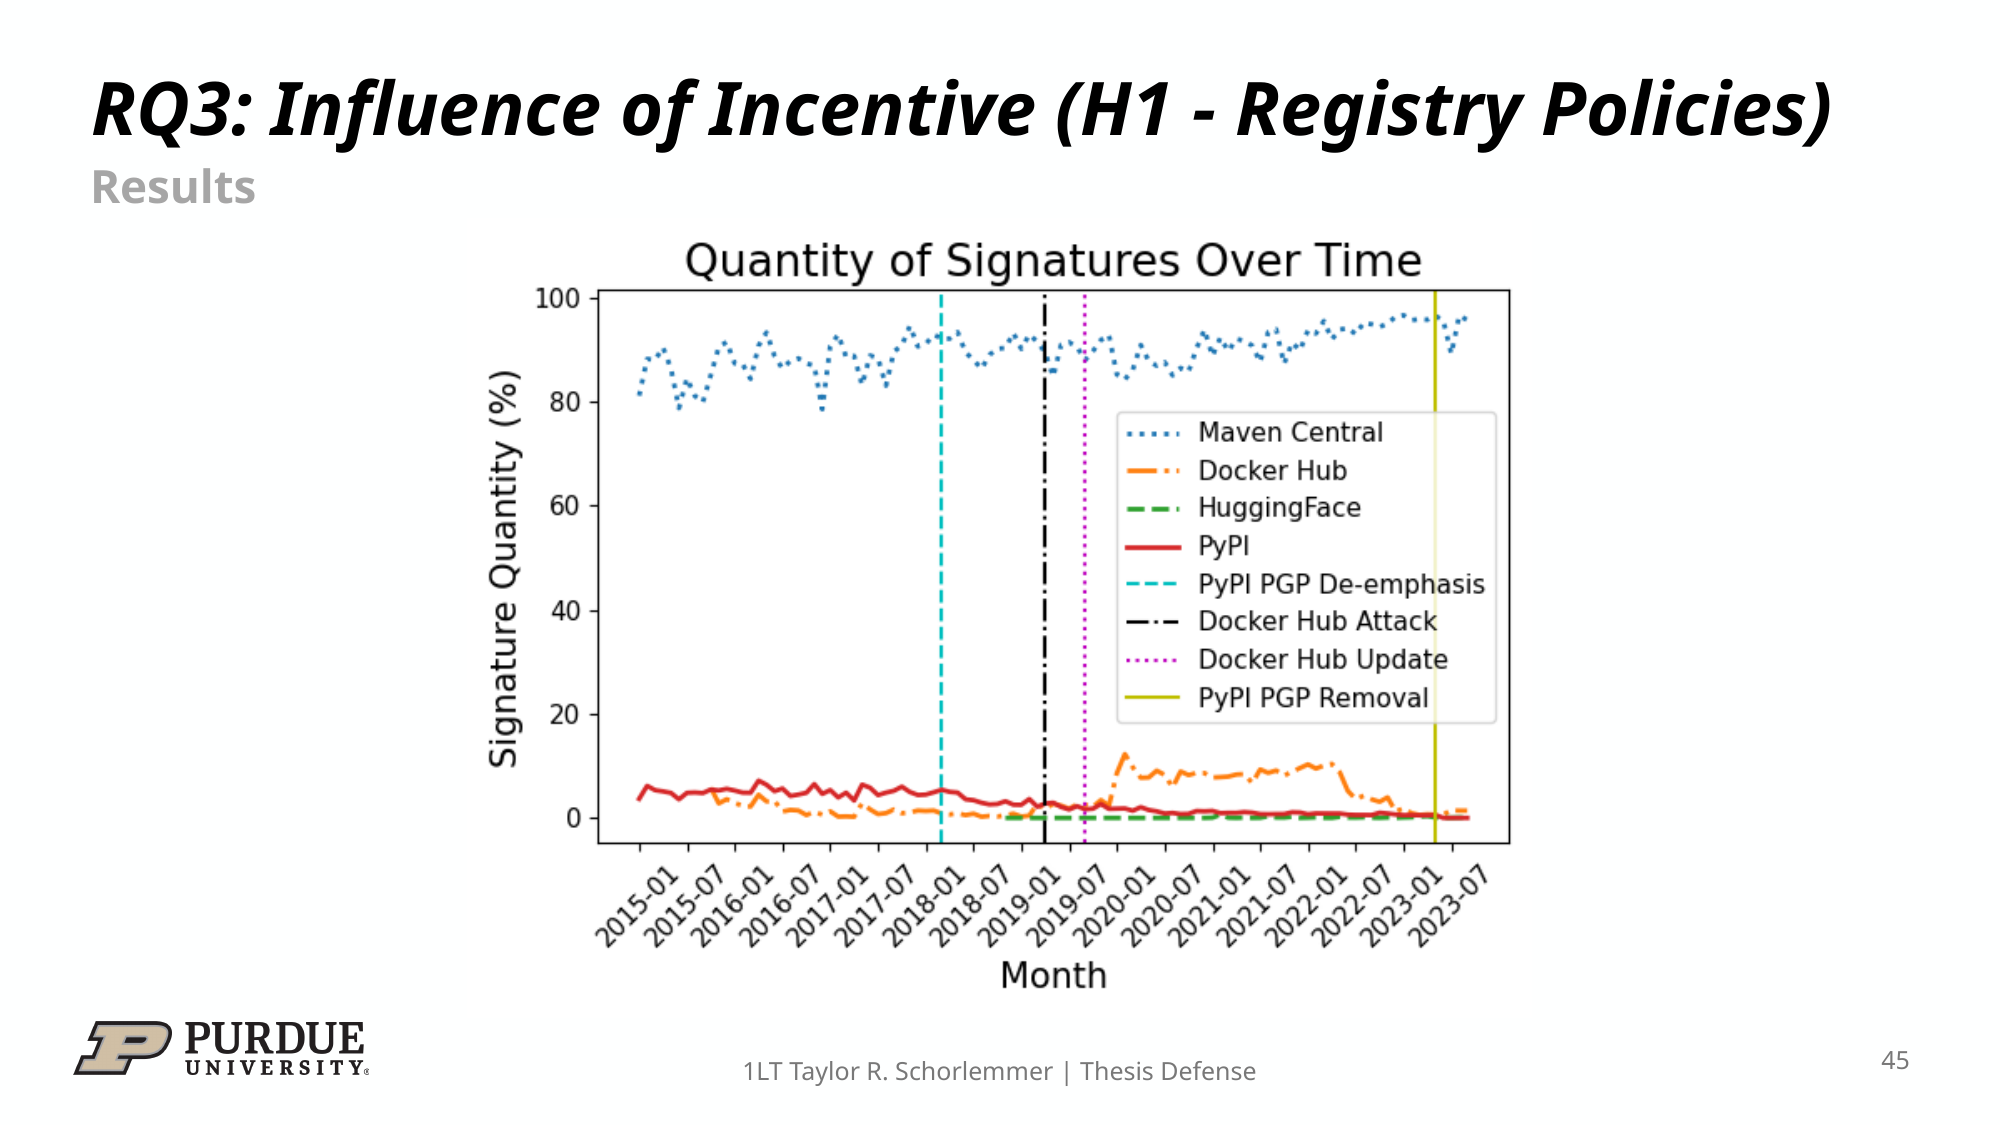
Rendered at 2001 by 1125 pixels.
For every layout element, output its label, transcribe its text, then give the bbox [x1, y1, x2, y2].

picture [466, 218, 1532, 1018]
footer 1LT Taylor R. Schorlemmer | Thesis Defense [662, 1042, 1338, 1103]
slide_number 45 [1730, 1031, 1925, 1092]
list Results [75, 156, 1925, 217]
title RQ3: Influence of Incentive (H1 - Registry Policies) [76, 63, 1925, 160]
